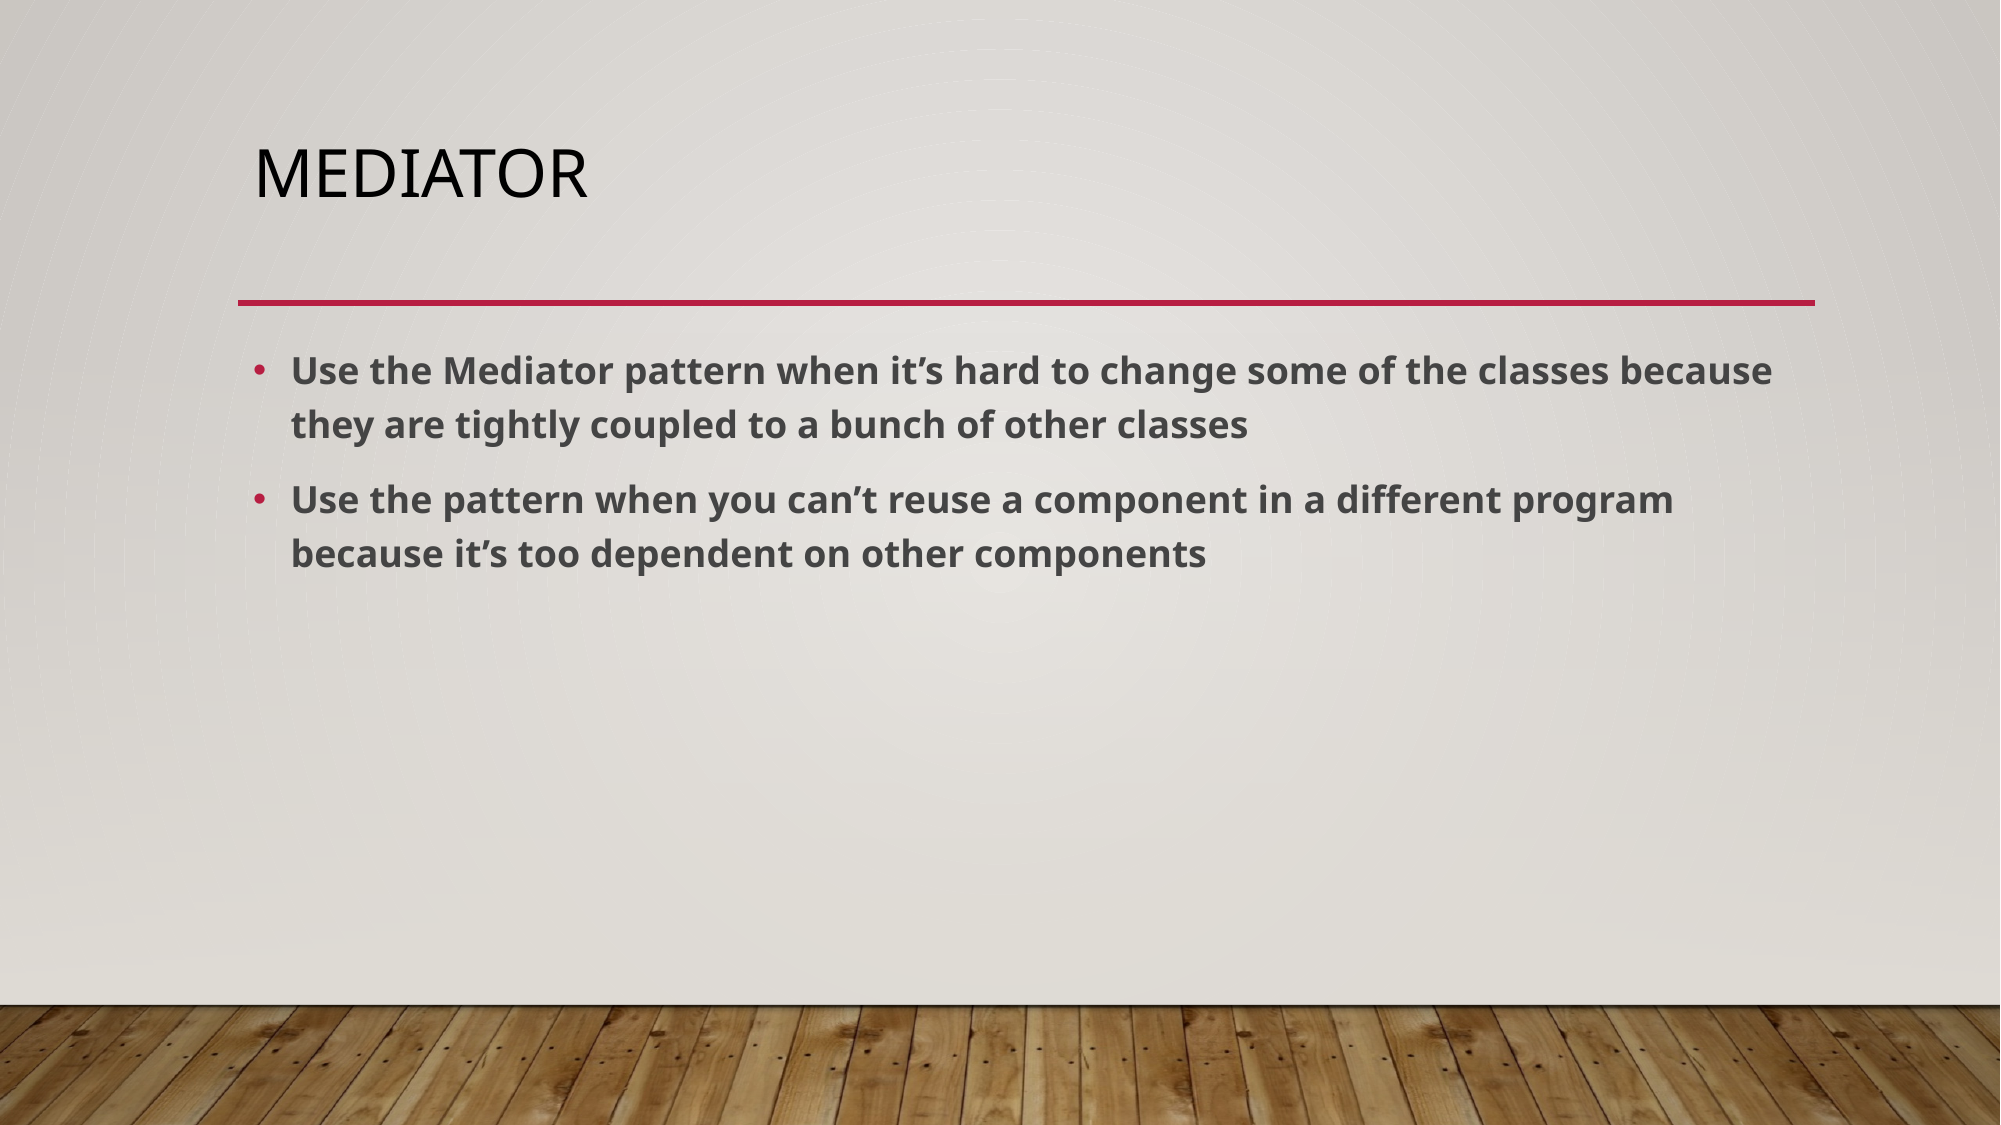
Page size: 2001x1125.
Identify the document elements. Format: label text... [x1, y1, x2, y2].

picture [0, 1005, 2000, 1125]
list Use the Mediator pattern when it’s hard to change some of the classes because they are tightly coupled to a bunch of other classes Use the pattern when you can’t reuse a component in a different program because it’s too dependent on other components [238, 330, 1814, 897]
title Mediator [238, 131, 1814, 305]
